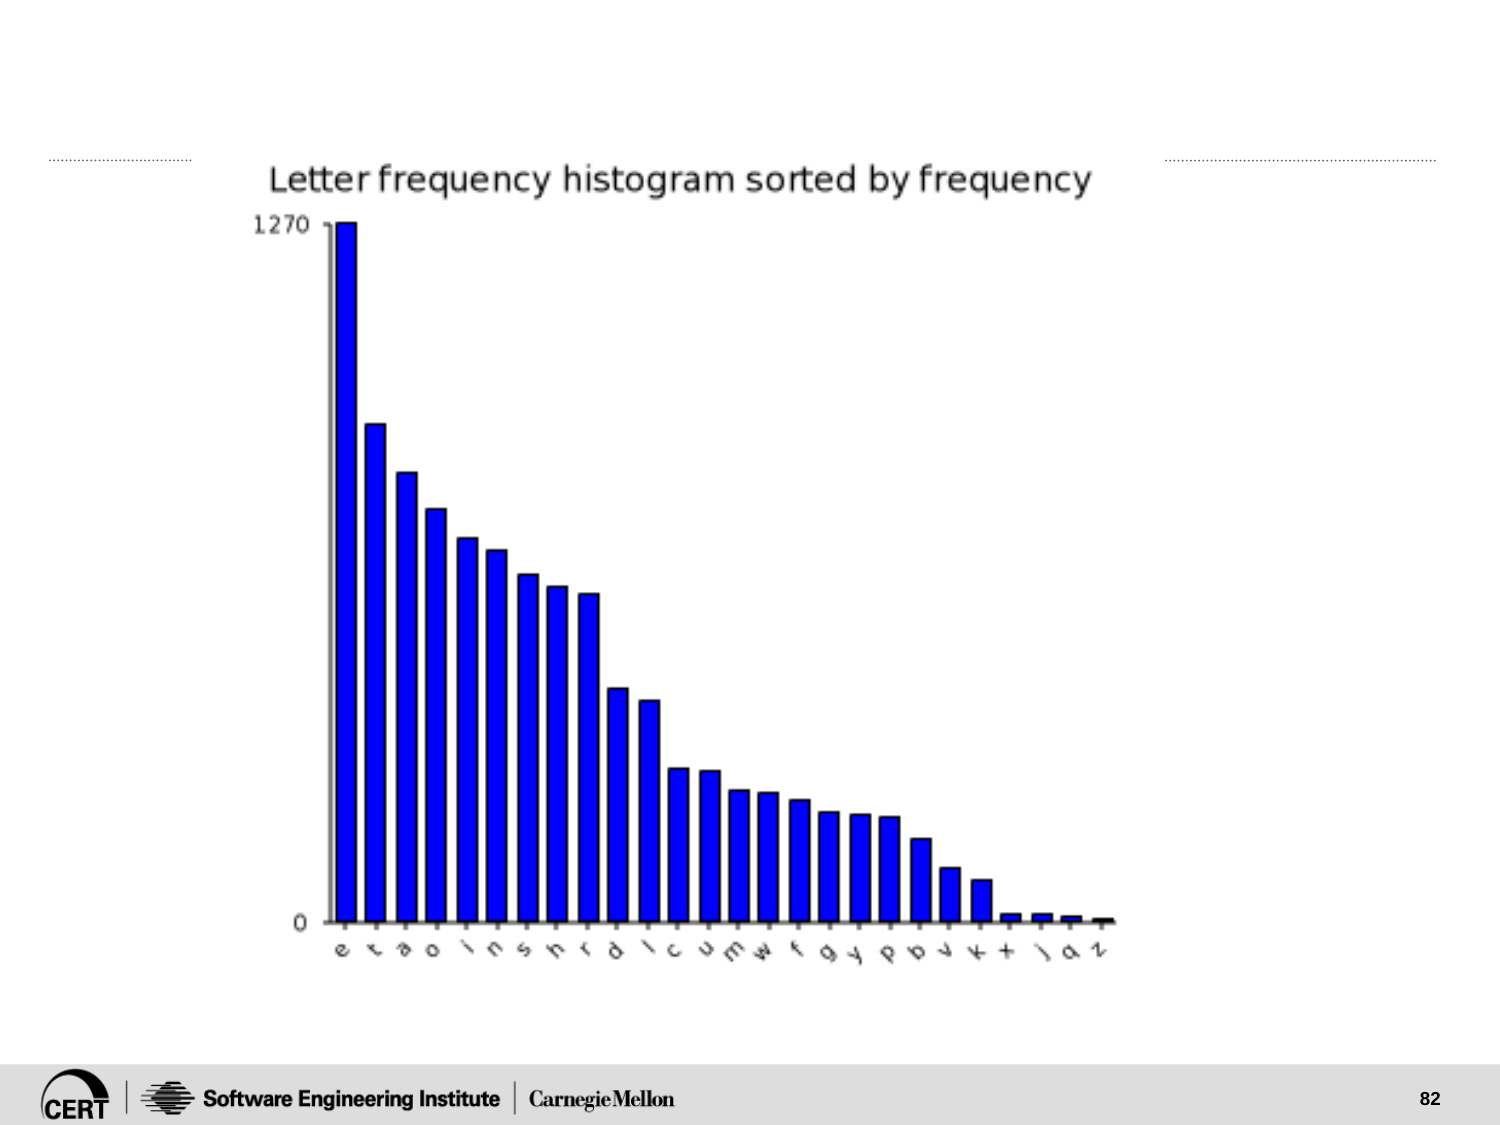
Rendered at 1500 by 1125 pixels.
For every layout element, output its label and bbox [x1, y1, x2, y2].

list [192, 76, 1163, 1047]
picture [24, 1065, 688, 1125]
